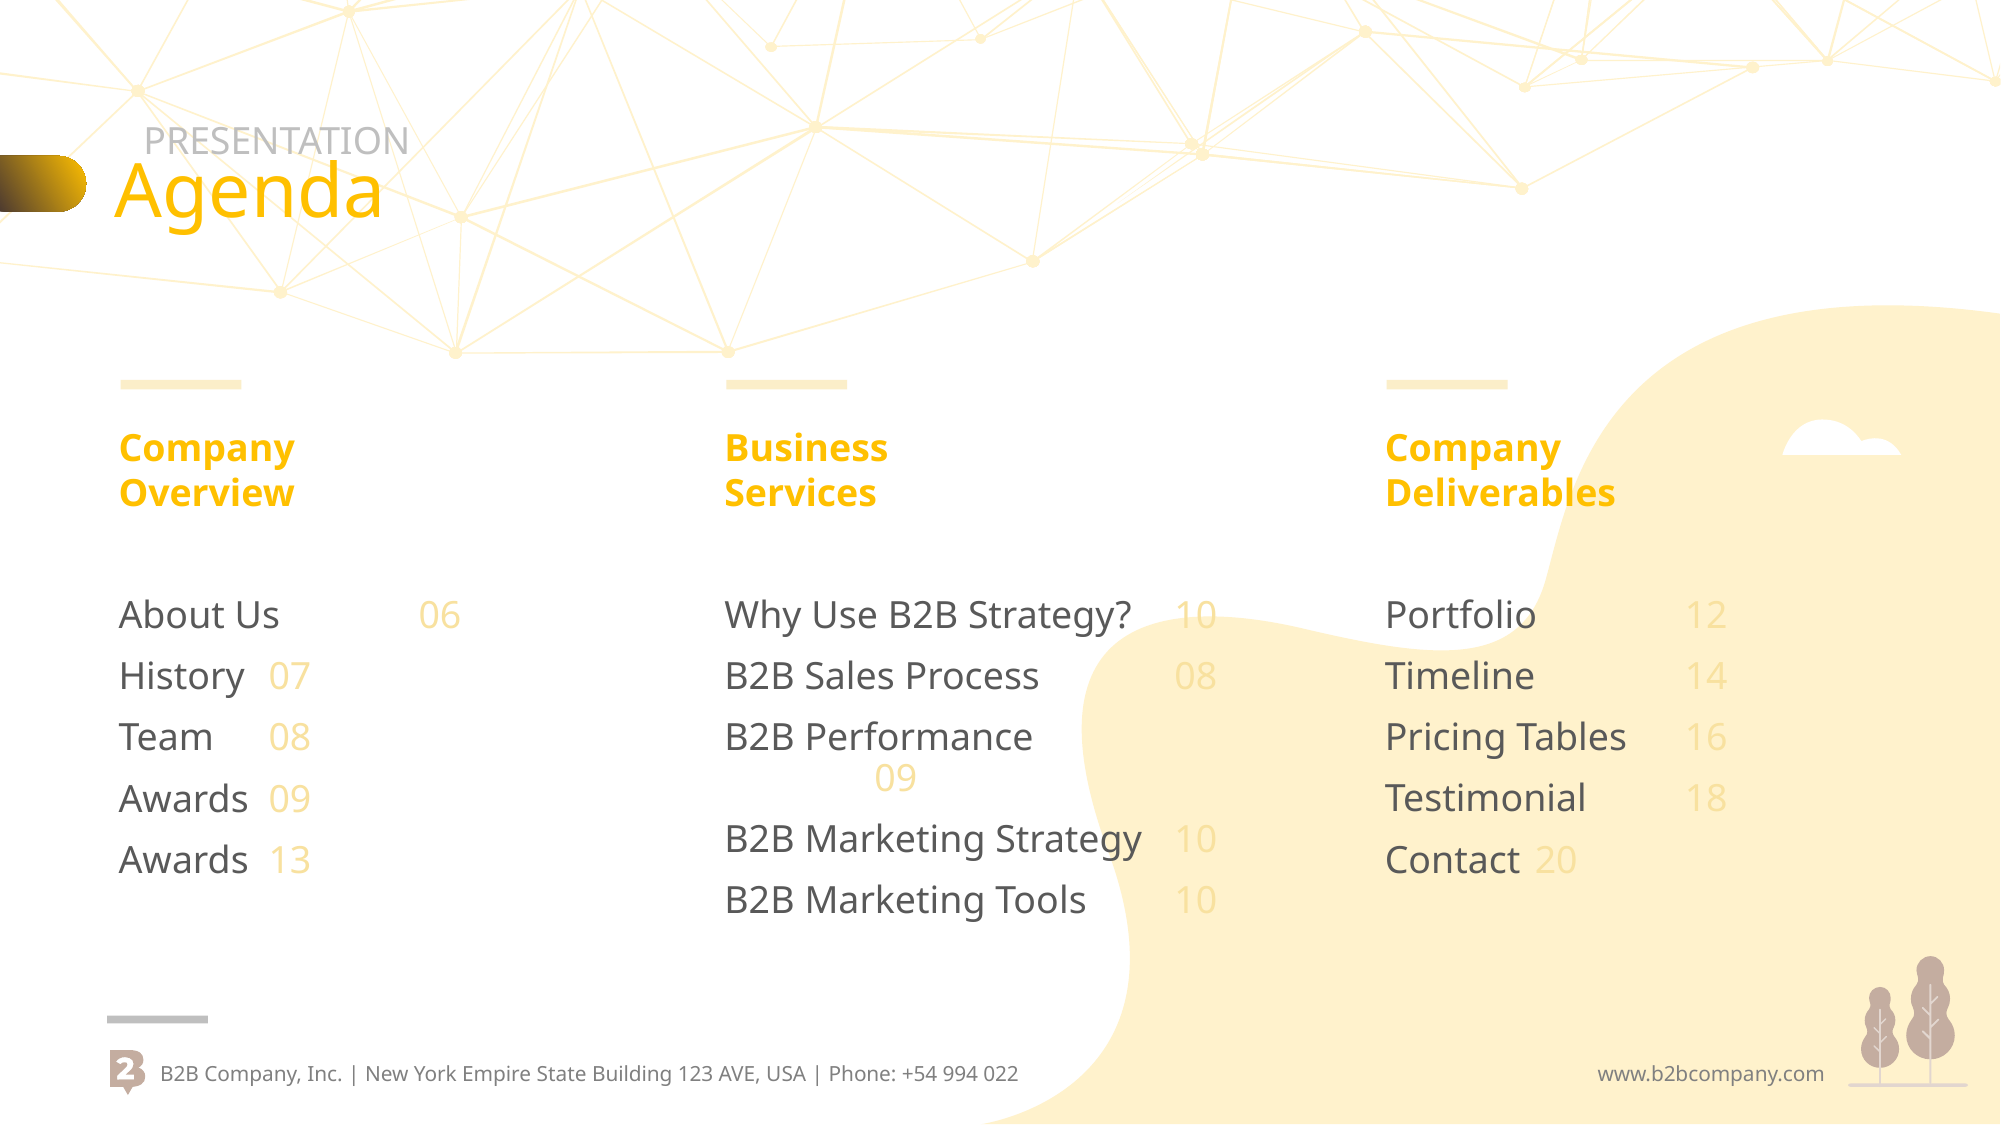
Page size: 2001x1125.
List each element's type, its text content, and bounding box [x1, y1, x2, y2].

text_box [1386, 379, 1509, 390]
text_box PRESENTATION [128, 87, 426, 170]
list Company Overview About Us 06 History 07 Team 08 Awards 09 Awards 13 [103, 416, 662, 949]
title Agenda [99, 144, 482, 247]
text_box Business Services Why Use B2B Strategy? 10 B2B Sales Process 08 B2B Performance 09 B2B Marketing Strategy 10 B2B Marketing Tools 10 [709, 416, 1268, 951]
text_box [119, 379, 242, 390]
text_box Company Deliverables Portfolio 12 Timeline 14 Pricing Tables 16 Testimonial 18 Contact 20 [1369, 416, 1926, 912]
footer B2B Company, Inc. | New York Empire State Building 123 AVE, USA | Phone: +54 994 022 [145, 1042, 1130, 1103]
text_box [725, 379, 848, 390]
